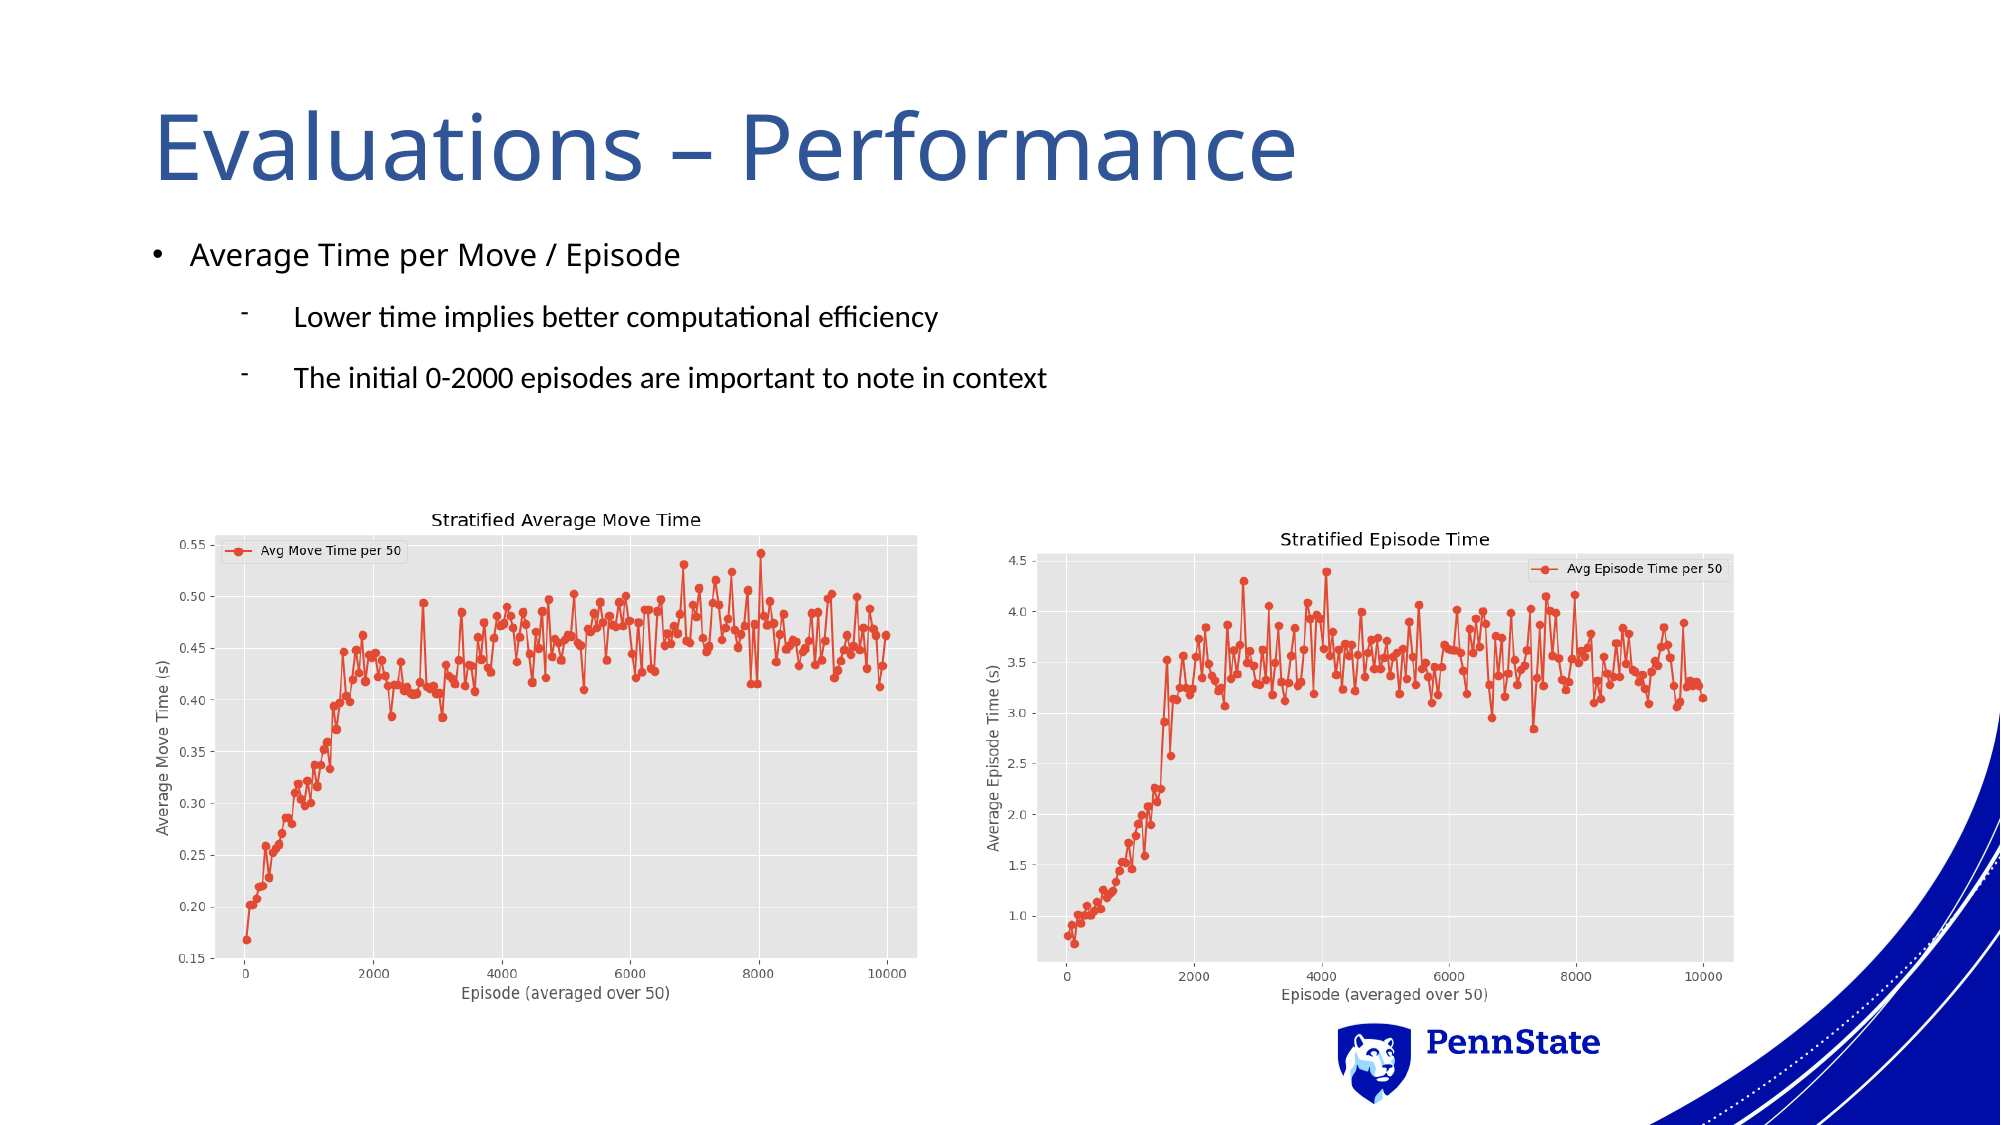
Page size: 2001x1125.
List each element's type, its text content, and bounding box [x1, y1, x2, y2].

text_box Average Time per Move / Episode Lower time implies better computational efficiency The initial 0-2000 episodes are important to note in context [137, 228, 1863, 1014]
text_box Evaluations – Performance [137, 59, 1863, 228]
picture [0, 0, 2000, 1125]
